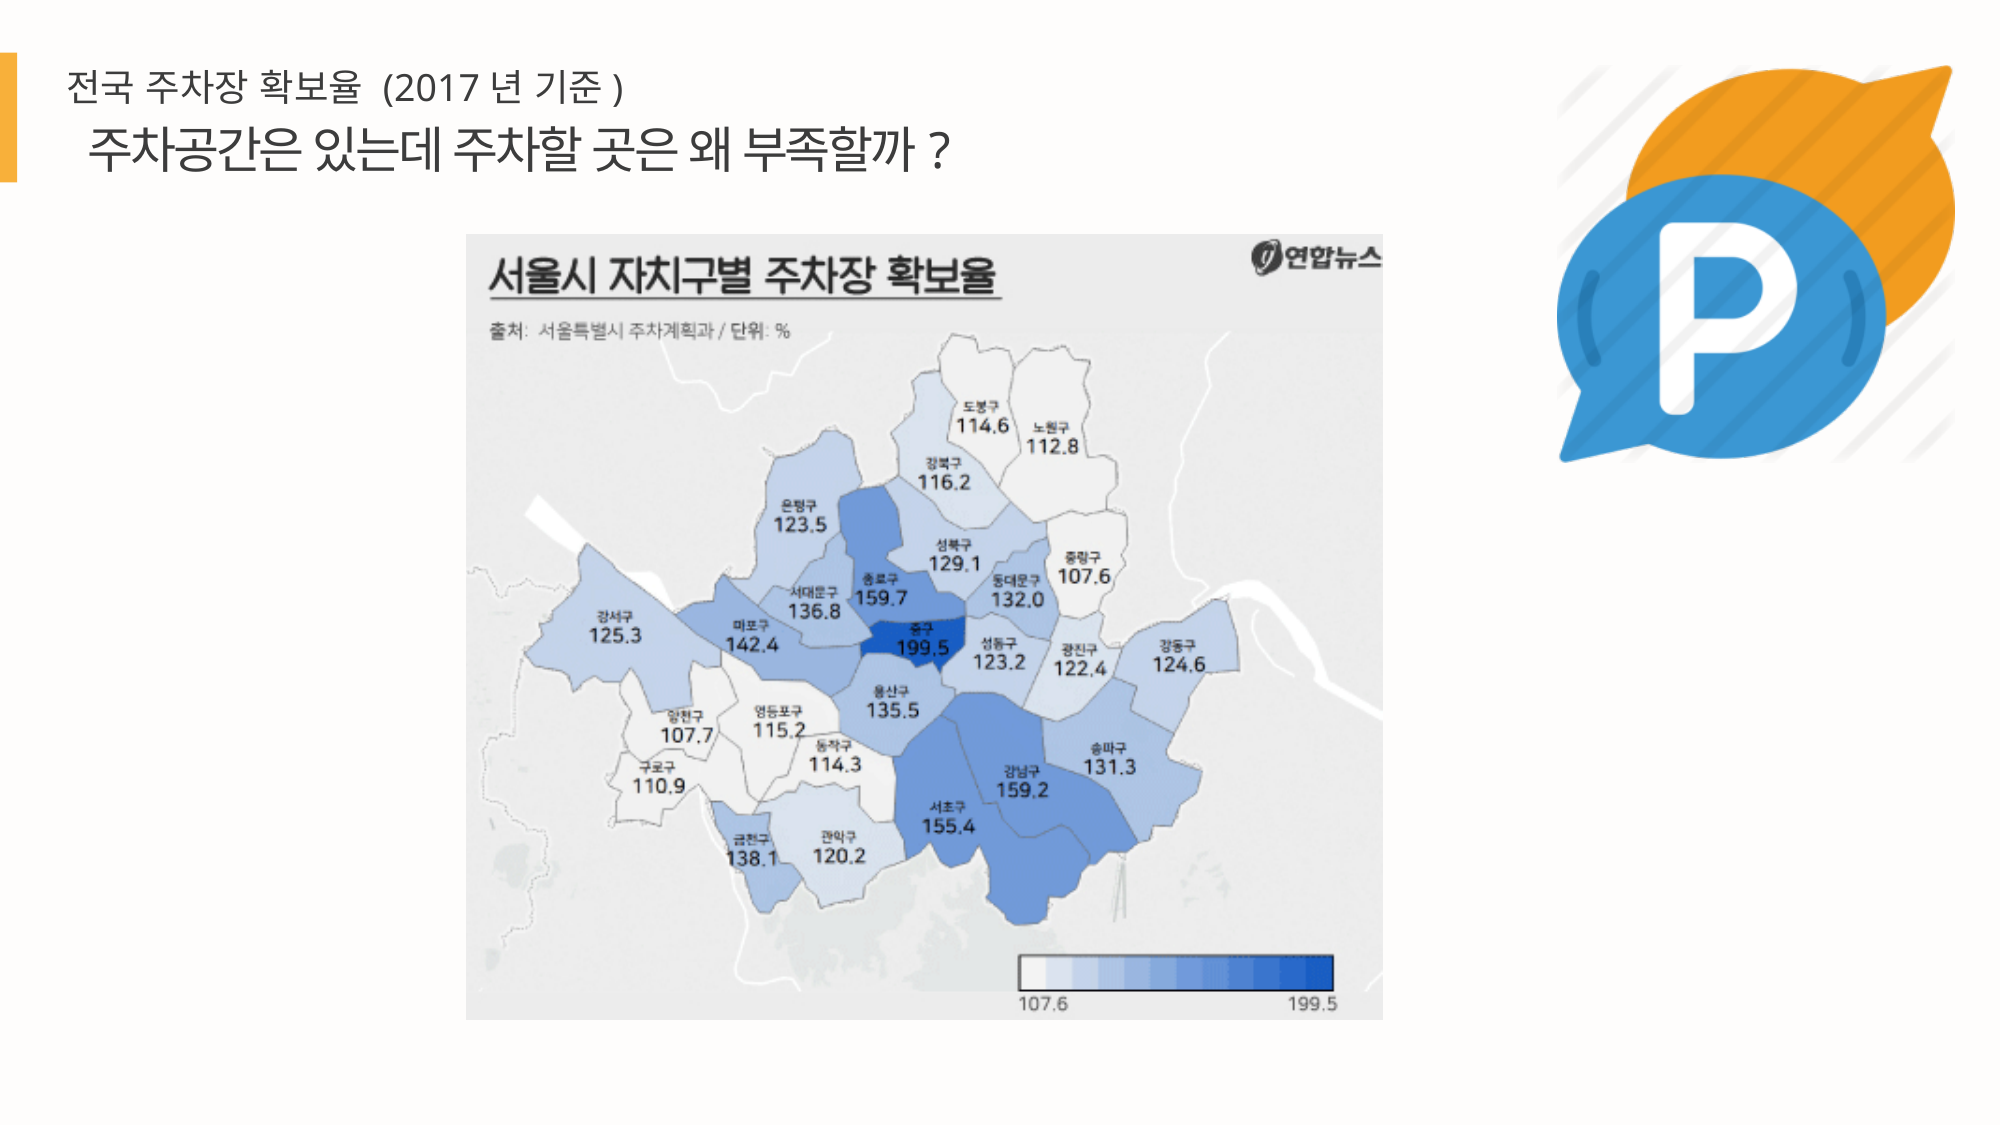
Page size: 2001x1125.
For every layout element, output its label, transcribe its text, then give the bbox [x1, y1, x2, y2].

picture [1557, 65, 1955, 463]
picture [466, 234, 1383, 1020]
text_box [0, 52, 18, 183]
text_box 전국 주차장 확보율 (2017년 기준) [51, 56, 639, 117]
text_box 주차공간은 있는데 주차할 곳은 왜 부족할까? [72, 110, 966, 186]
